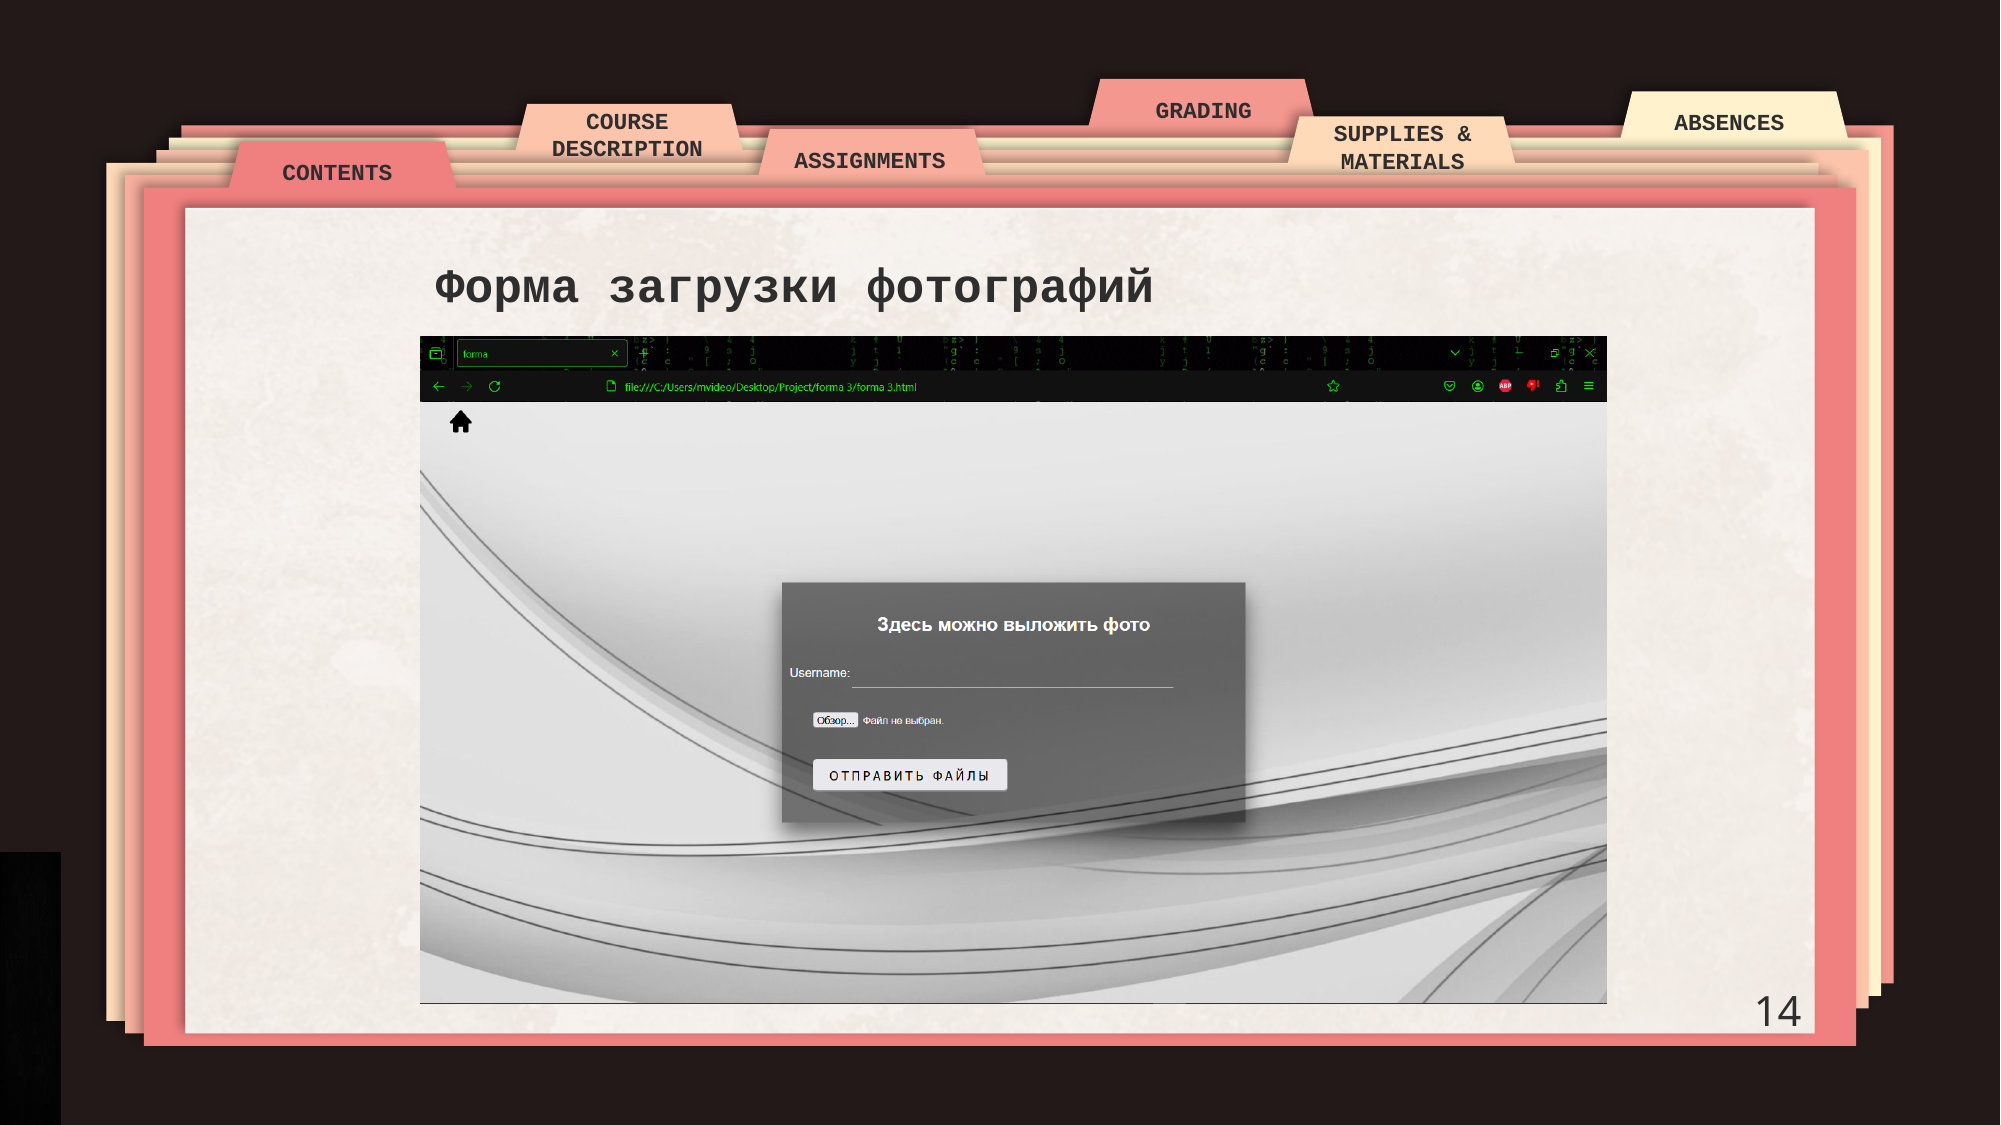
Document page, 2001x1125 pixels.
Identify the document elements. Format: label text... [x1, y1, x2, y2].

text_box Форма загрузки фотографий [420, 239, 1552, 336]
picture [420, 336, 1607, 1004]
text_box 14 [1738, 970, 1839, 1062]
picture [0, 852, 61, 1125]
